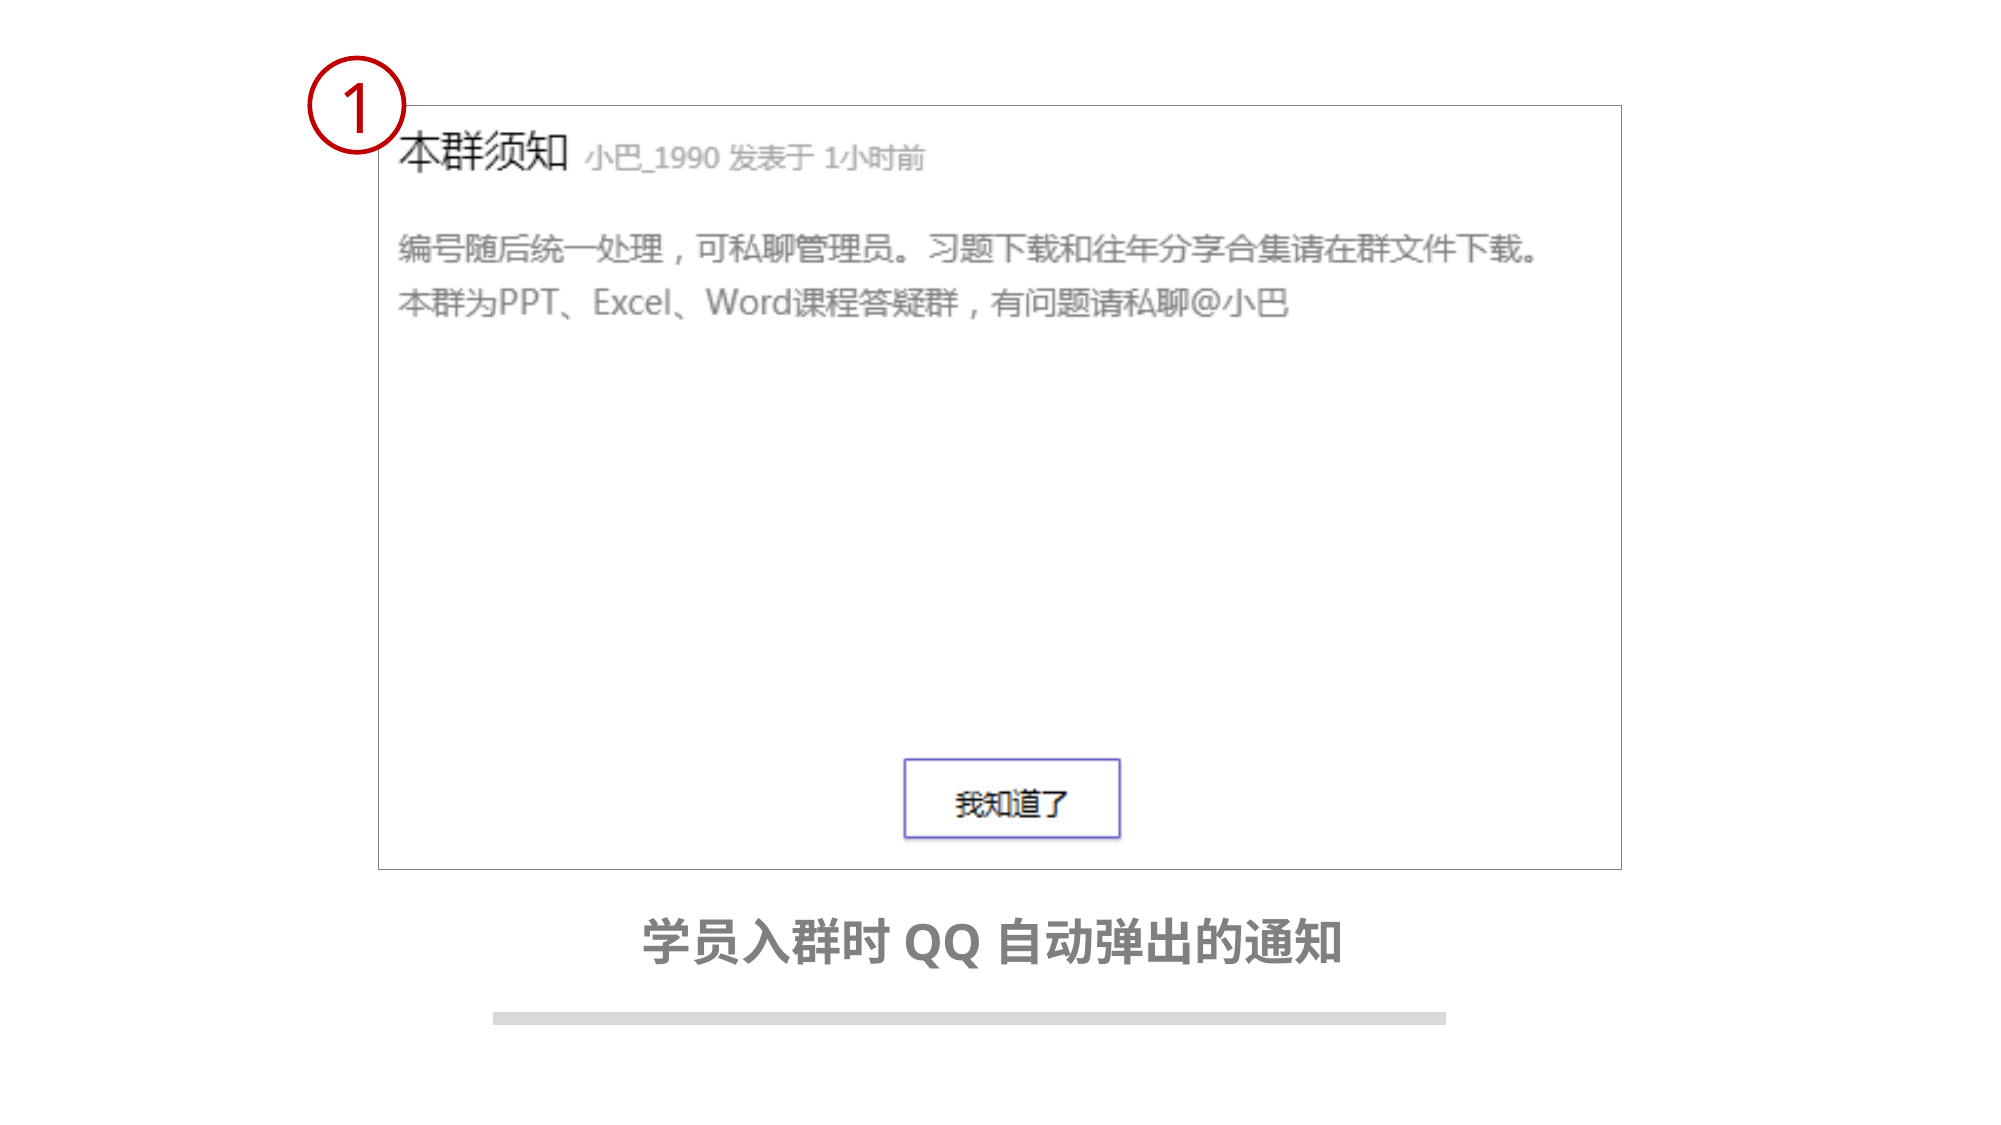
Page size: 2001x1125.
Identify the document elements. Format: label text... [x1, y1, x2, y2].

text_box 学员入群时QQ自动弹出的通知 [213, 902, 1773, 978]
text_box 1 [308, 56, 406, 154]
picture [378, 105, 1622, 870]
